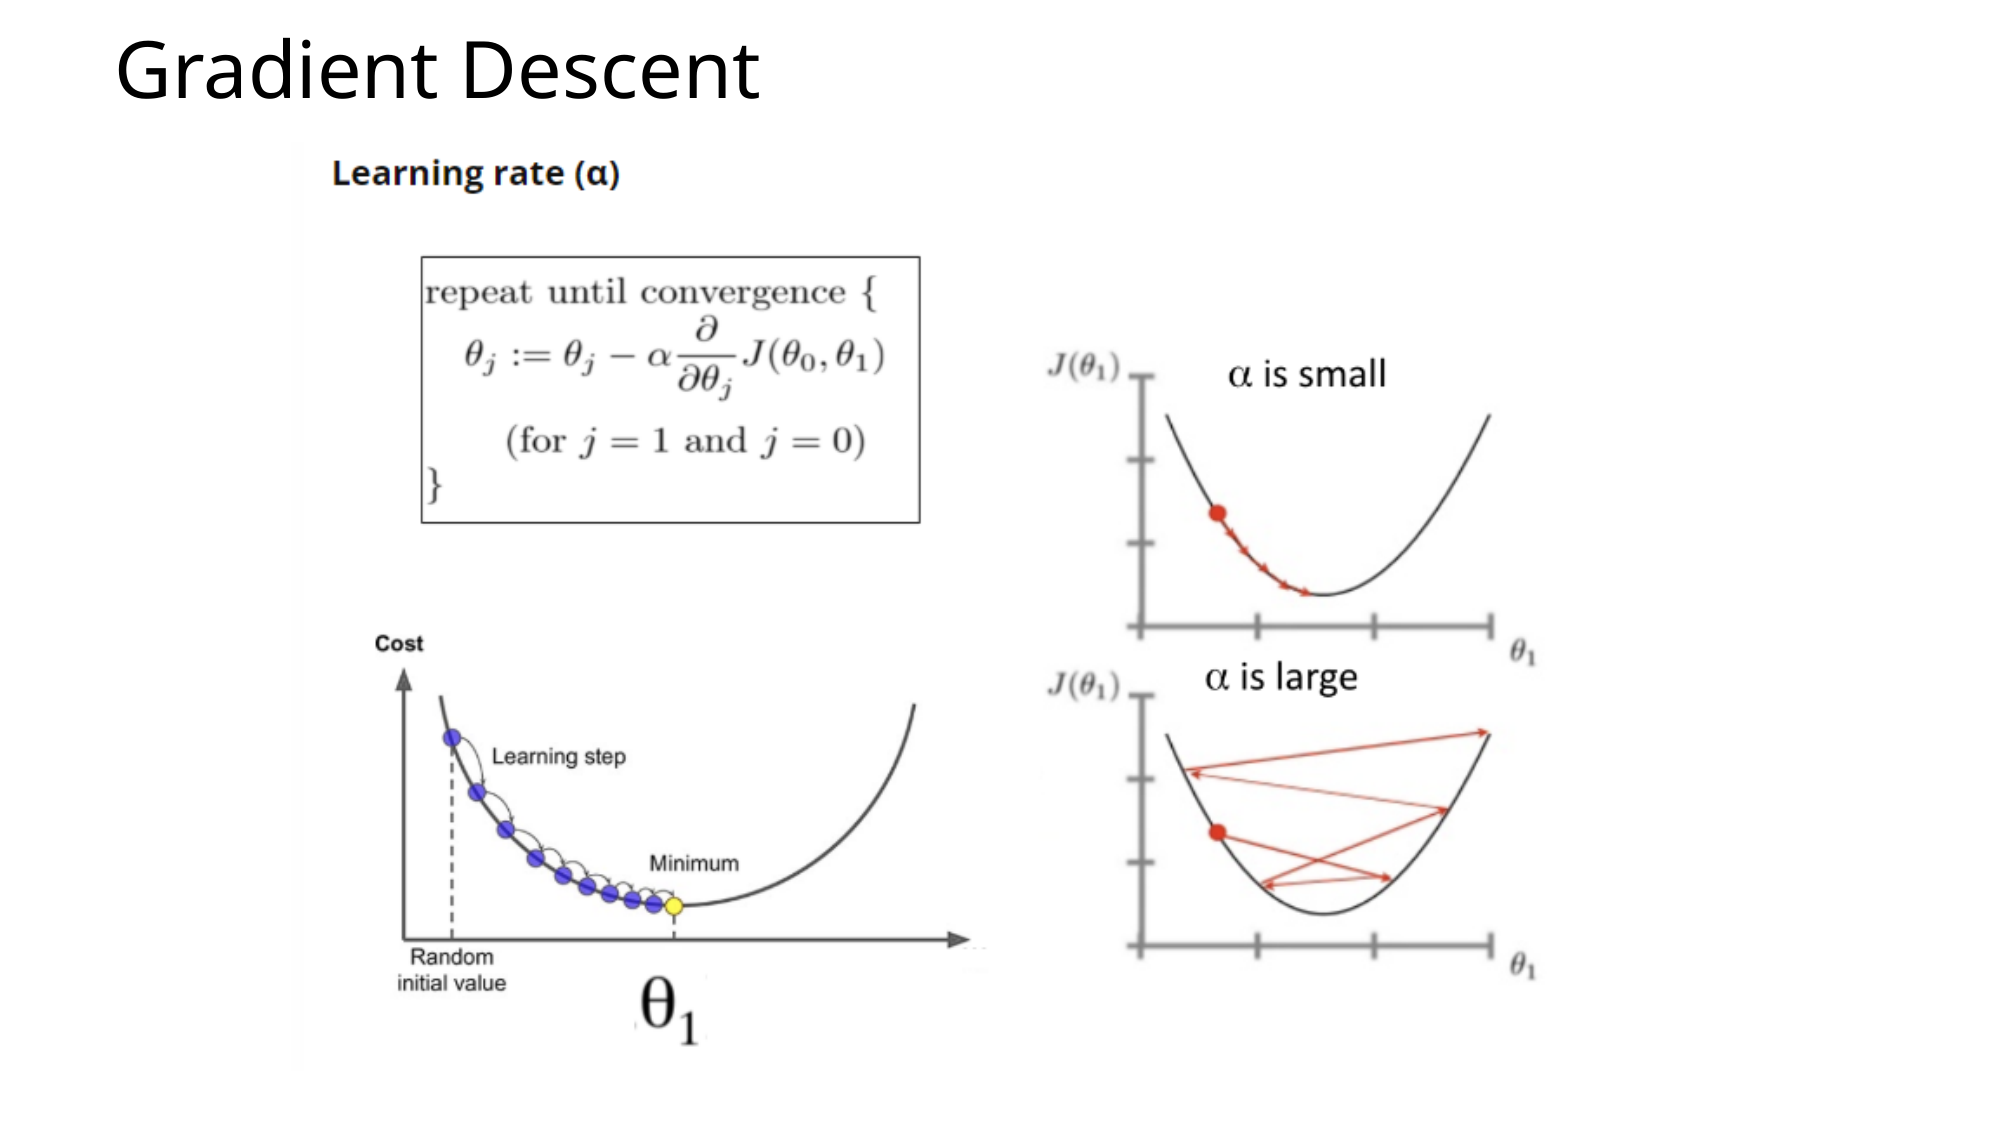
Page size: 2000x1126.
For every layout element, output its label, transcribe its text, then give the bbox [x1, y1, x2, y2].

text_box Gradient Descent [99, 11, 1900, 143]
picture [290, 142, 1638, 1072]
